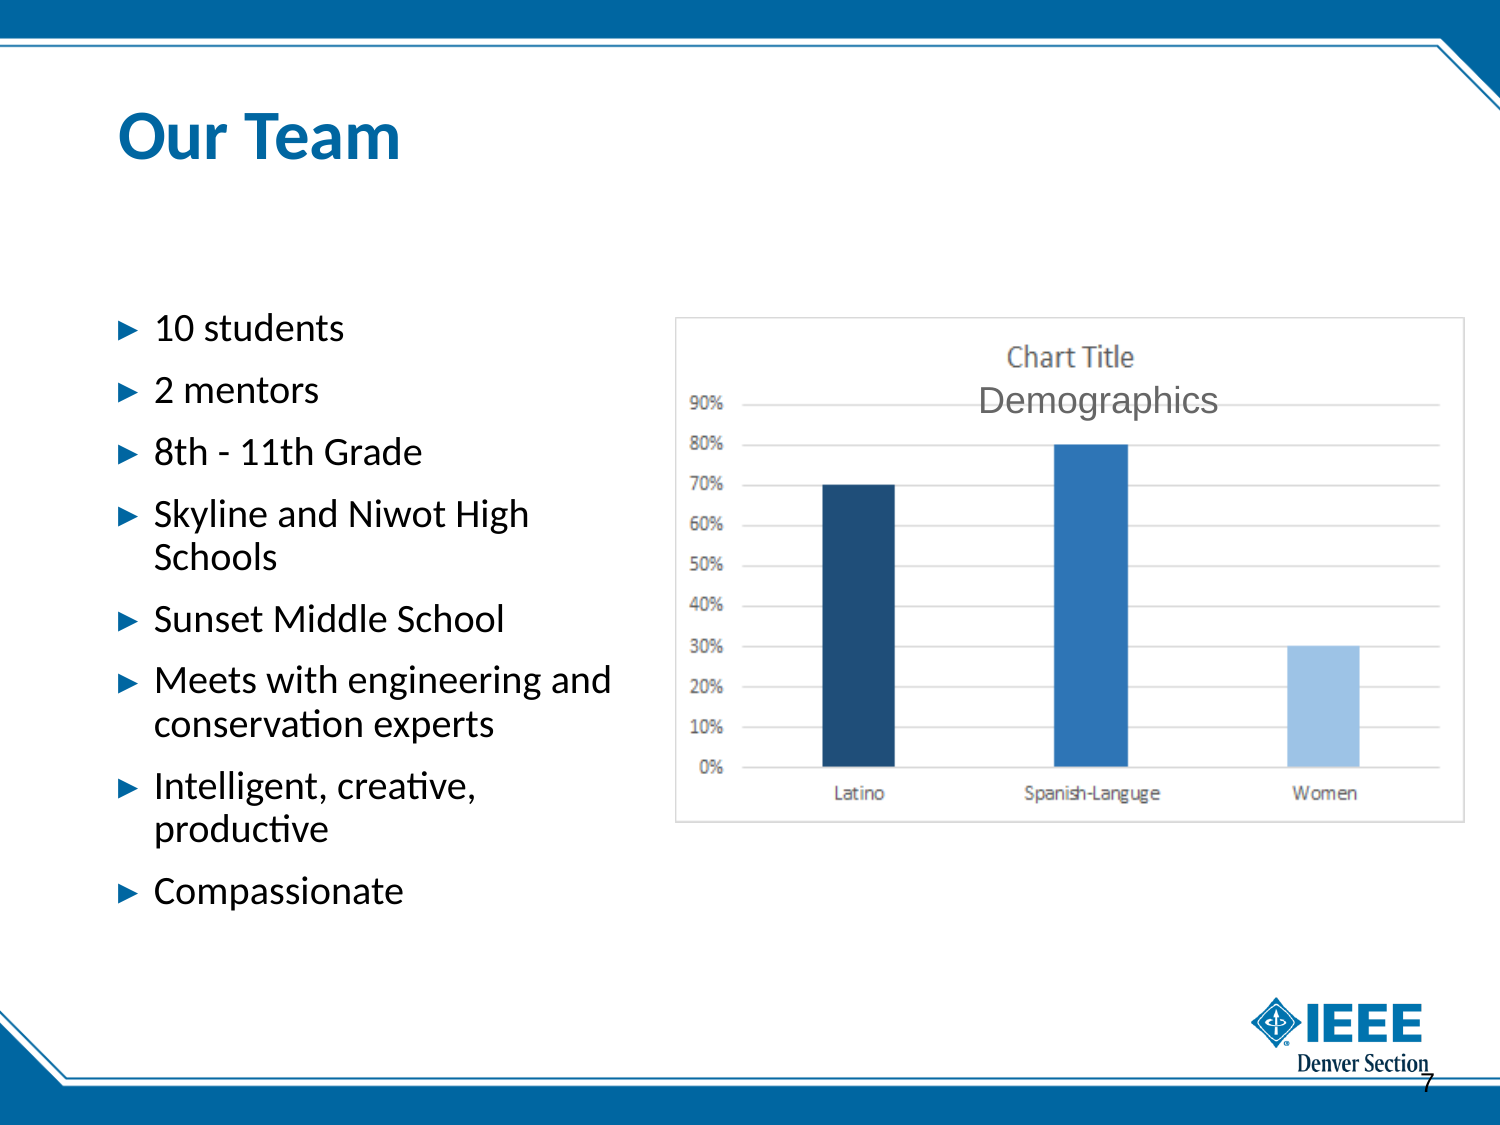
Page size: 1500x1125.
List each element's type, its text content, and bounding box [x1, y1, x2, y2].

list 10 students 2 mentors 8th - 11th Grade Skyline and Niwot High Schools Sunset Middle School Meets with engineering and conservation experts Intelligent, creative, productive Compassionate [103, 299, 650, 922]
title Our Team [103, 91, 1397, 182]
picture [0, 0, 1500, 115]
picture [675, 317, 1465, 824]
picture [0, 975, 1500, 1125]
text_box 7 [1403, 1038, 1494, 1125]
